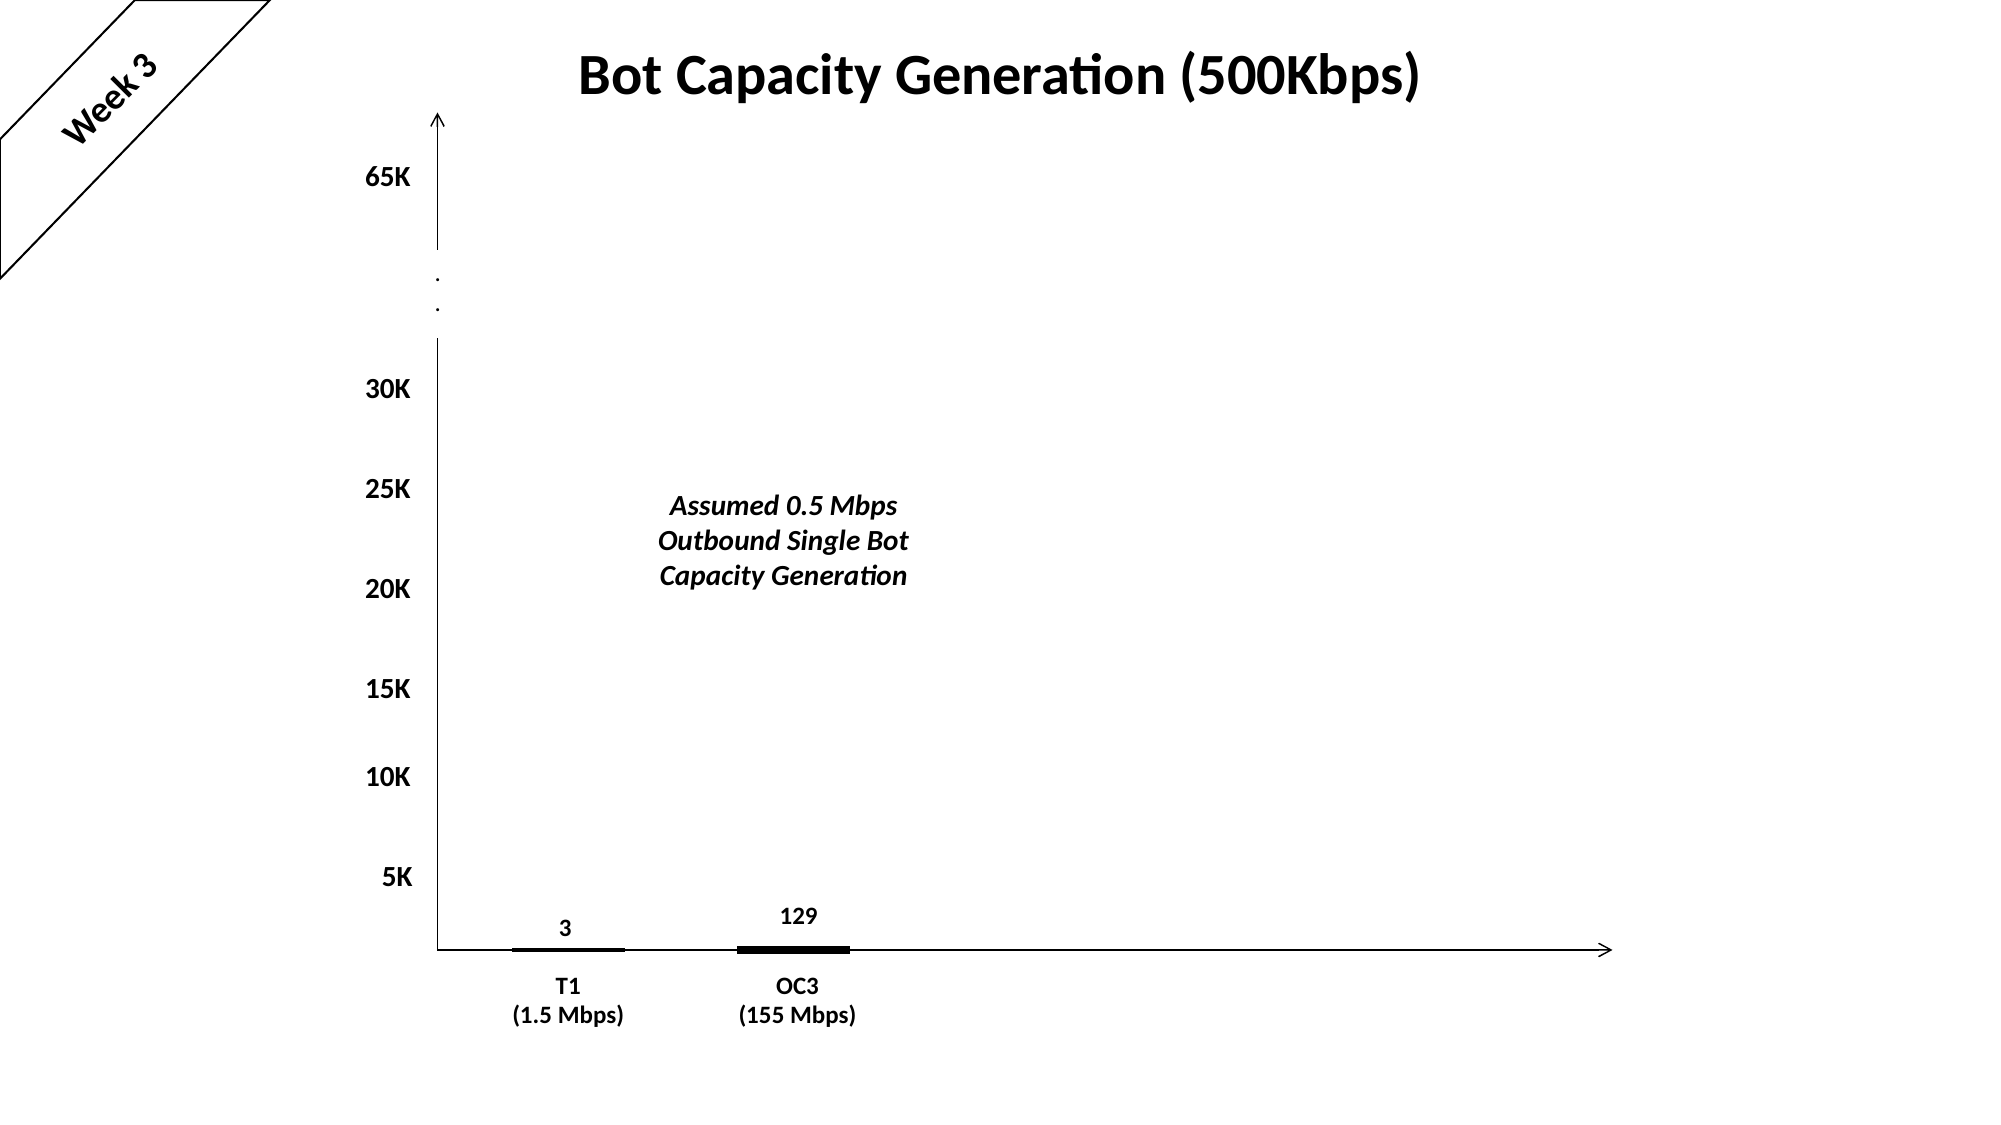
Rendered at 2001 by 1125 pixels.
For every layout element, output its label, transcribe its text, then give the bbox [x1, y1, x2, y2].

text_box Assumed 0.5 Mbps Outbound Single Bot Capacity Generation [643, 478, 931, 599]
text_box 30K [350, 361, 426, 412]
text_box 129 [764, 892, 833, 937]
text_box 3 [544, 904, 587, 949]
text_box 65K [350, 149, 426, 200]
text_box 20K [350, 561, 426, 612]
text_box 10K [350, 749, 426, 800]
text_box 25K [350, 461, 426, 512]
text_box OC3 (155 Mbps) [723, 961, 872, 1037]
text_box Bot Capacity Generation (500Kbps) [340, 28, 1660, 142]
text_box . . [419, 249, 456, 324]
text_box [0, 0, 272, 281]
text_box T1 (1.5 Mbps) [497, 961, 640, 1037]
text_box Week 3 [35, 25, 181, 171]
text_box 15K [350, 661, 426, 712]
text_box 5K [367, 849, 428, 900]
